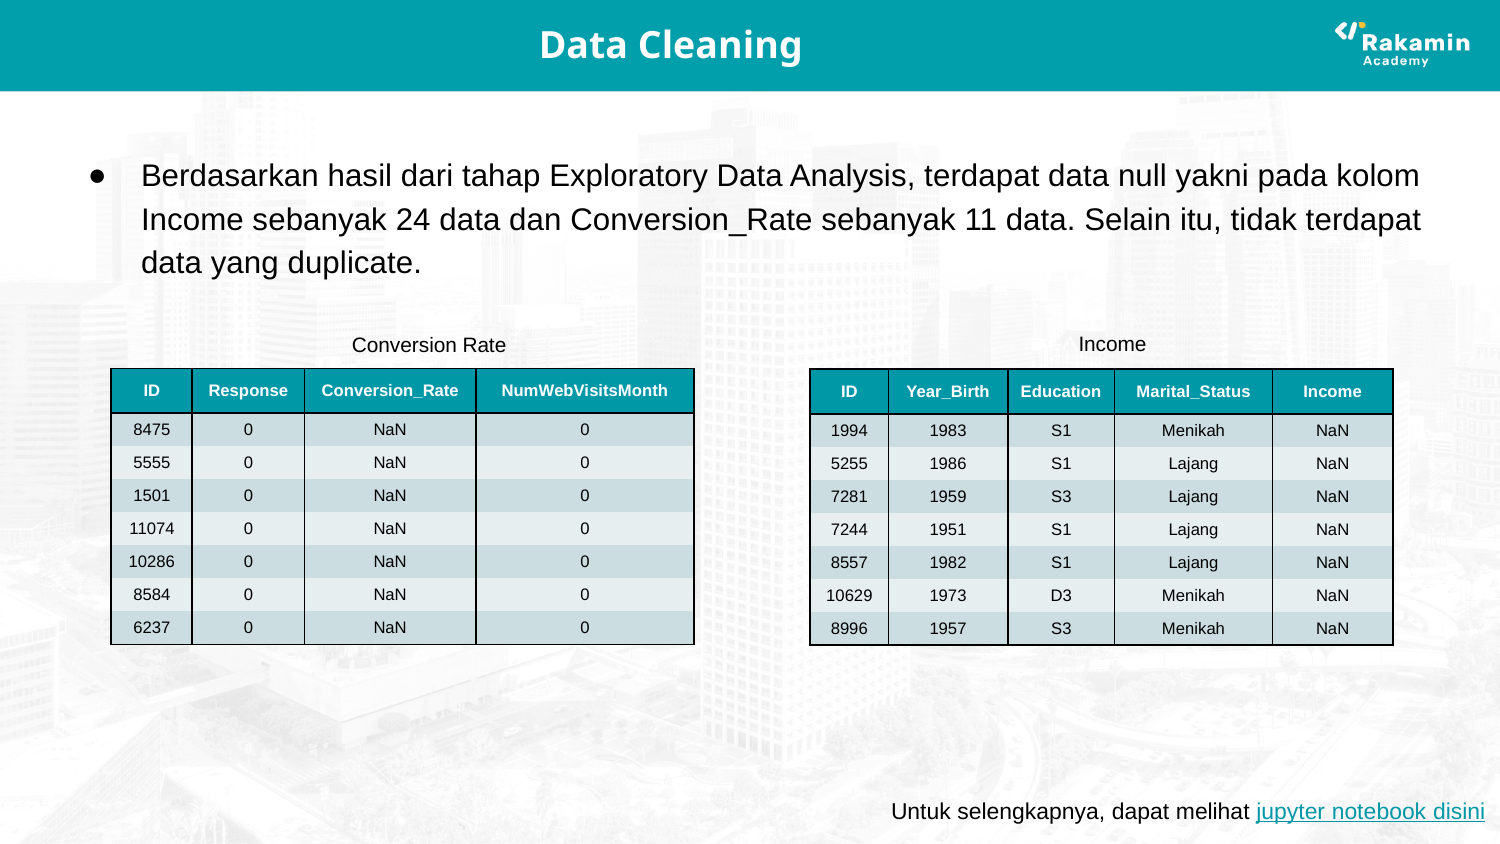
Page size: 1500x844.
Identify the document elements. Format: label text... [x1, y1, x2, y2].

table_header NumWebVisitsMonth [477, 369, 693, 412]
text_box Untuk selengkapnya, dapat melihat jupyter notebook disini [763, 782, 1500, 838]
table_cell Menikah [1115, 612, 1272, 644]
table_cell NaN [1273, 447, 1392, 480]
table_cell 0 [477, 479, 693, 512]
table_header Response [193, 369, 304, 412]
table_cell S1 [1009, 415, 1114, 447]
table_cell Lajang [1115, 513, 1272, 546]
table_cell NaN [305, 479, 475, 512]
table_cell D3 [1009, 579, 1114, 612]
table_cell 10629 [811, 579, 888, 612]
table_cell 0 [193, 414, 304, 446]
table_cell 0 [477, 611, 693, 644]
table_cell S1 [1009, 546, 1114, 579]
table_cell NaN [1273, 612, 1392, 644]
table_cell 11074 [112, 512, 191, 545]
table_header Conversion_Rate [305, 369, 475, 412]
table_cell 0 [193, 611, 304, 644]
table_cell 1501 [112, 479, 191, 512]
table_cell 8557 [811, 546, 888, 579]
table_cell Lajang [1115, 447, 1272, 480]
table_cell 8475 [112, 414, 191, 446]
table_header ID [811, 370, 888, 413]
table_cell 8584 [112, 578, 191, 611]
table_cell NaN [1273, 546, 1392, 579]
table_cell 0 [477, 578, 693, 611]
table_cell NaN [305, 446, 475, 479]
table_cell 1983 [889, 415, 1007, 447]
table_cell 0 [193, 512, 304, 545]
table_cell S3 [1009, 480, 1114, 513]
table_cell NaN [1273, 415, 1392, 447]
table_header Year_Birth [889, 370, 1007, 413]
table_cell 0 [193, 545, 304, 578]
table_cell Lajang [1115, 480, 1272, 513]
table_cell 1982 [889, 546, 1007, 579]
table_cell 1959 [889, 480, 1007, 513]
table_cell 0 [477, 414, 693, 446]
table_cell S1 [1009, 447, 1114, 480]
table_cell NaN [1273, 480, 1392, 513]
table_header Income [1273, 370, 1392, 413]
table_cell 0 [193, 578, 304, 611]
table_cell 5555 [112, 446, 191, 479]
table_cell Lajang [1115, 546, 1272, 579]
title Data Cleaning [0, 6, 1342, 92]
table_header ID [112, 369, 191, 412]
table_header Marital_Status [1115, 370, 1272, 413]
table_cell 7281 [811, 480, 888, 513]
table_cell NaN [305, 545, 475, 578]
table_cell S3 [1009, 612, 1114, 644]
text_box Income [965, 309, 1238, 368]
table_cell 0 [477, 545, 693, 578]
table_cell 5255 [811, 447, 888, 480]
table_cell NaN [1273, 513, 1392, 546]
table_cell 1951 [889, 513, 1007, 546]
table_cell 6237 [112, 611, 191, 644]
table_cell NaN [305, 512, 475, 545]
table_cell 1973 [889, 579, 1007, 612]
table_cell 7244 [811, 513, 888, 546]
table_cell 0 [477, 512, 693, 545]
table_cell 10286 [112, 545, 191, 578]
table_cell Menikah [1115, 415, 1272, 447]
table_cell Menikah [1115, 579, 1272, 612]
table_cell S1 [1009, 513, 1114, 546]
text_box Conversion Rate [281, 308, 555, 368]
list Berdasarkan hasil dari tahap Exploratory Data Analysis, terdapat data null yakni pada kolom Income sebanyak 24 data dan Conversion_Rate sebanyak 11 data. Selain itu, tidak terdapat data yang duplicate. [51, 135, 1449, 342]
picture [0, 0, 1500, 844]
table_cell NaN [305, 414, 475, 446]
table_cell 1994 [811, 415, 888, 447]
table_header Education [1009, 370, 1114, 413]
table_cell 0 [193, 479, 304, 512]
table_cell 0 [193, 446, 304, 479]
table_cell NaN [305, 611, 475, 644]
table_cell 0 [477, 446, 693, 479]
table_cell NaN [305, 578, 475, 611]
table_cell 1986 [889, 447, 1007, 480]
table_cell 1957 [889, 612, 1007, 644]
table_cell 8996 [811, 612, 888, 644]
table_cell NaN [1273, 579, 1392, 612]
